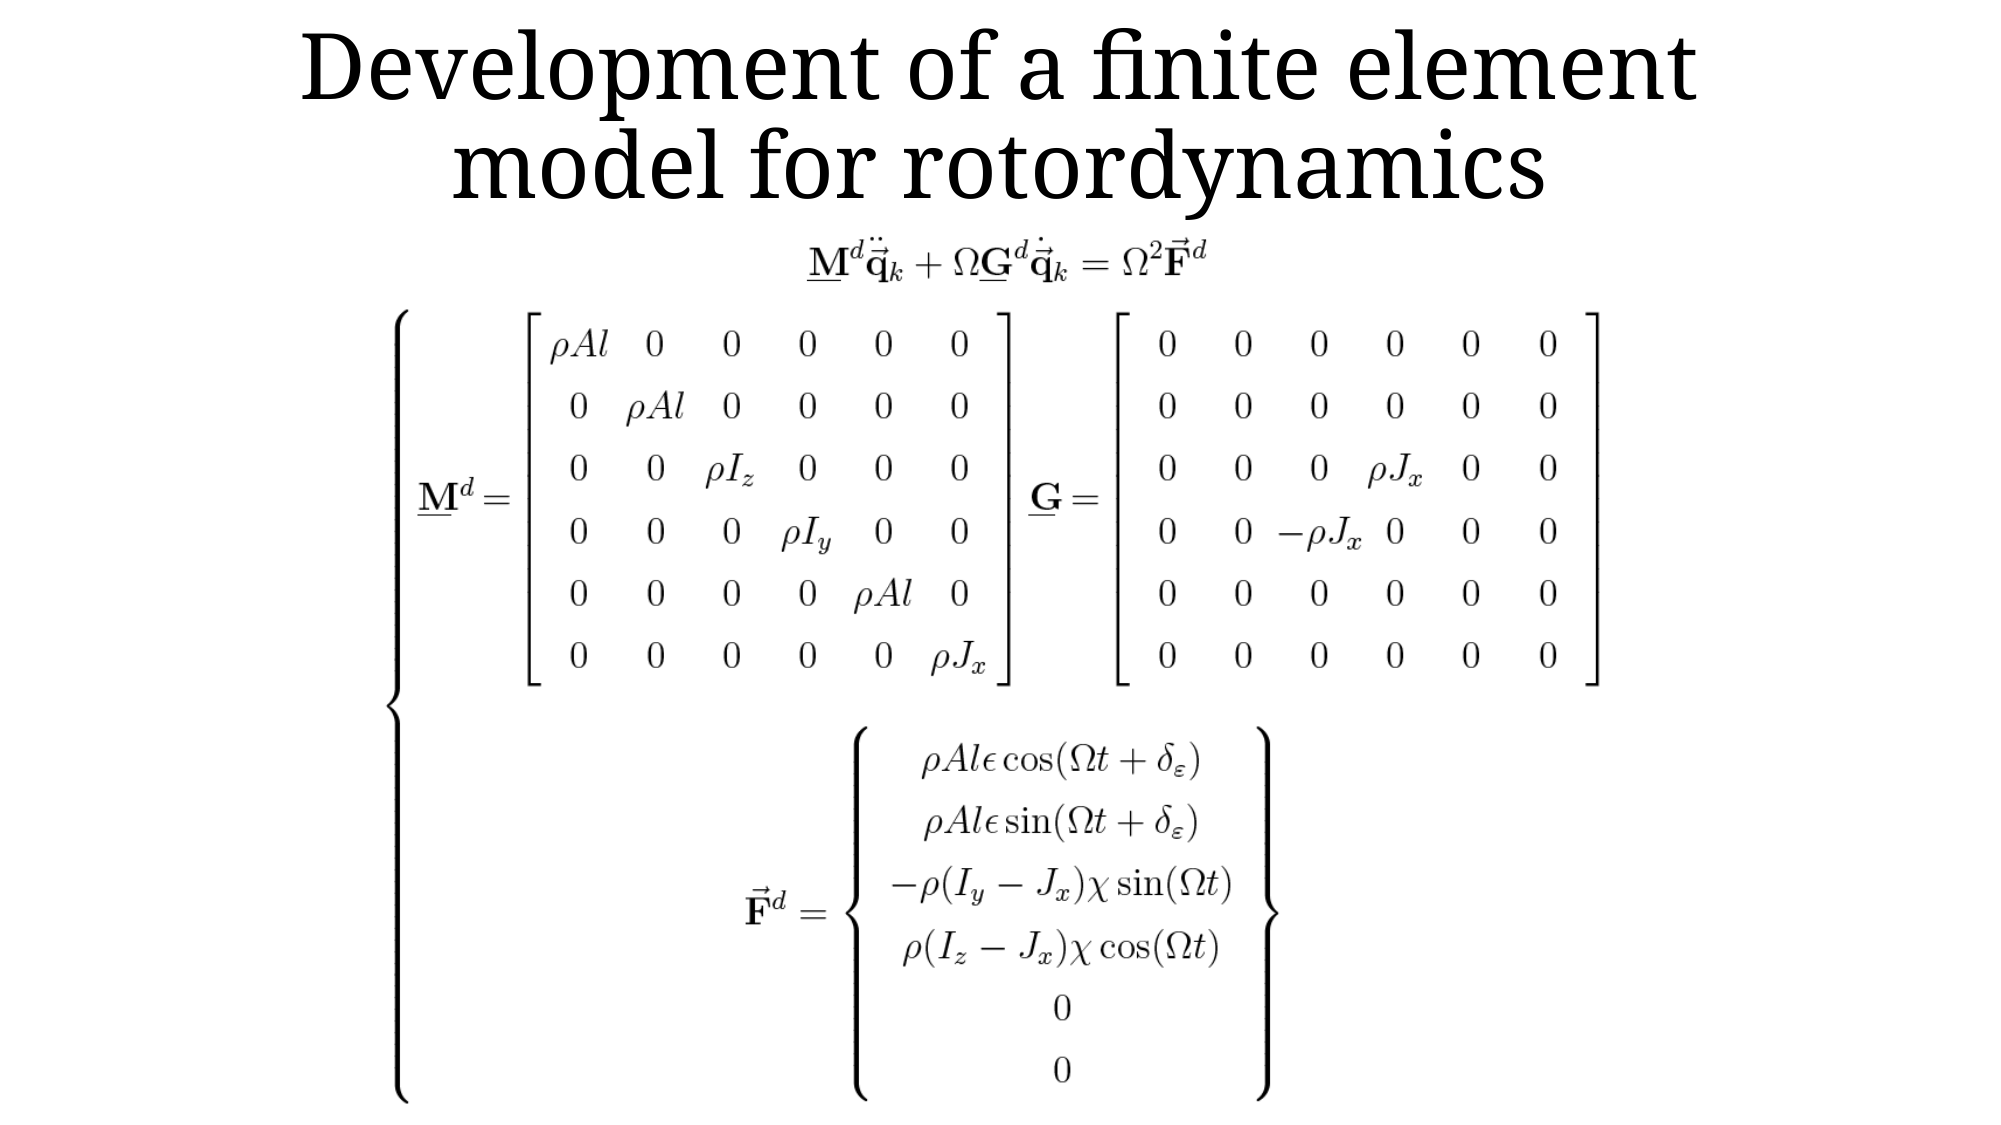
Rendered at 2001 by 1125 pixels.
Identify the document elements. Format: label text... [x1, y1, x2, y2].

picture [365, 224, 1638, 1120]
title Development of a finite element model for rotordynamics [137, 59, 1863, 278]
